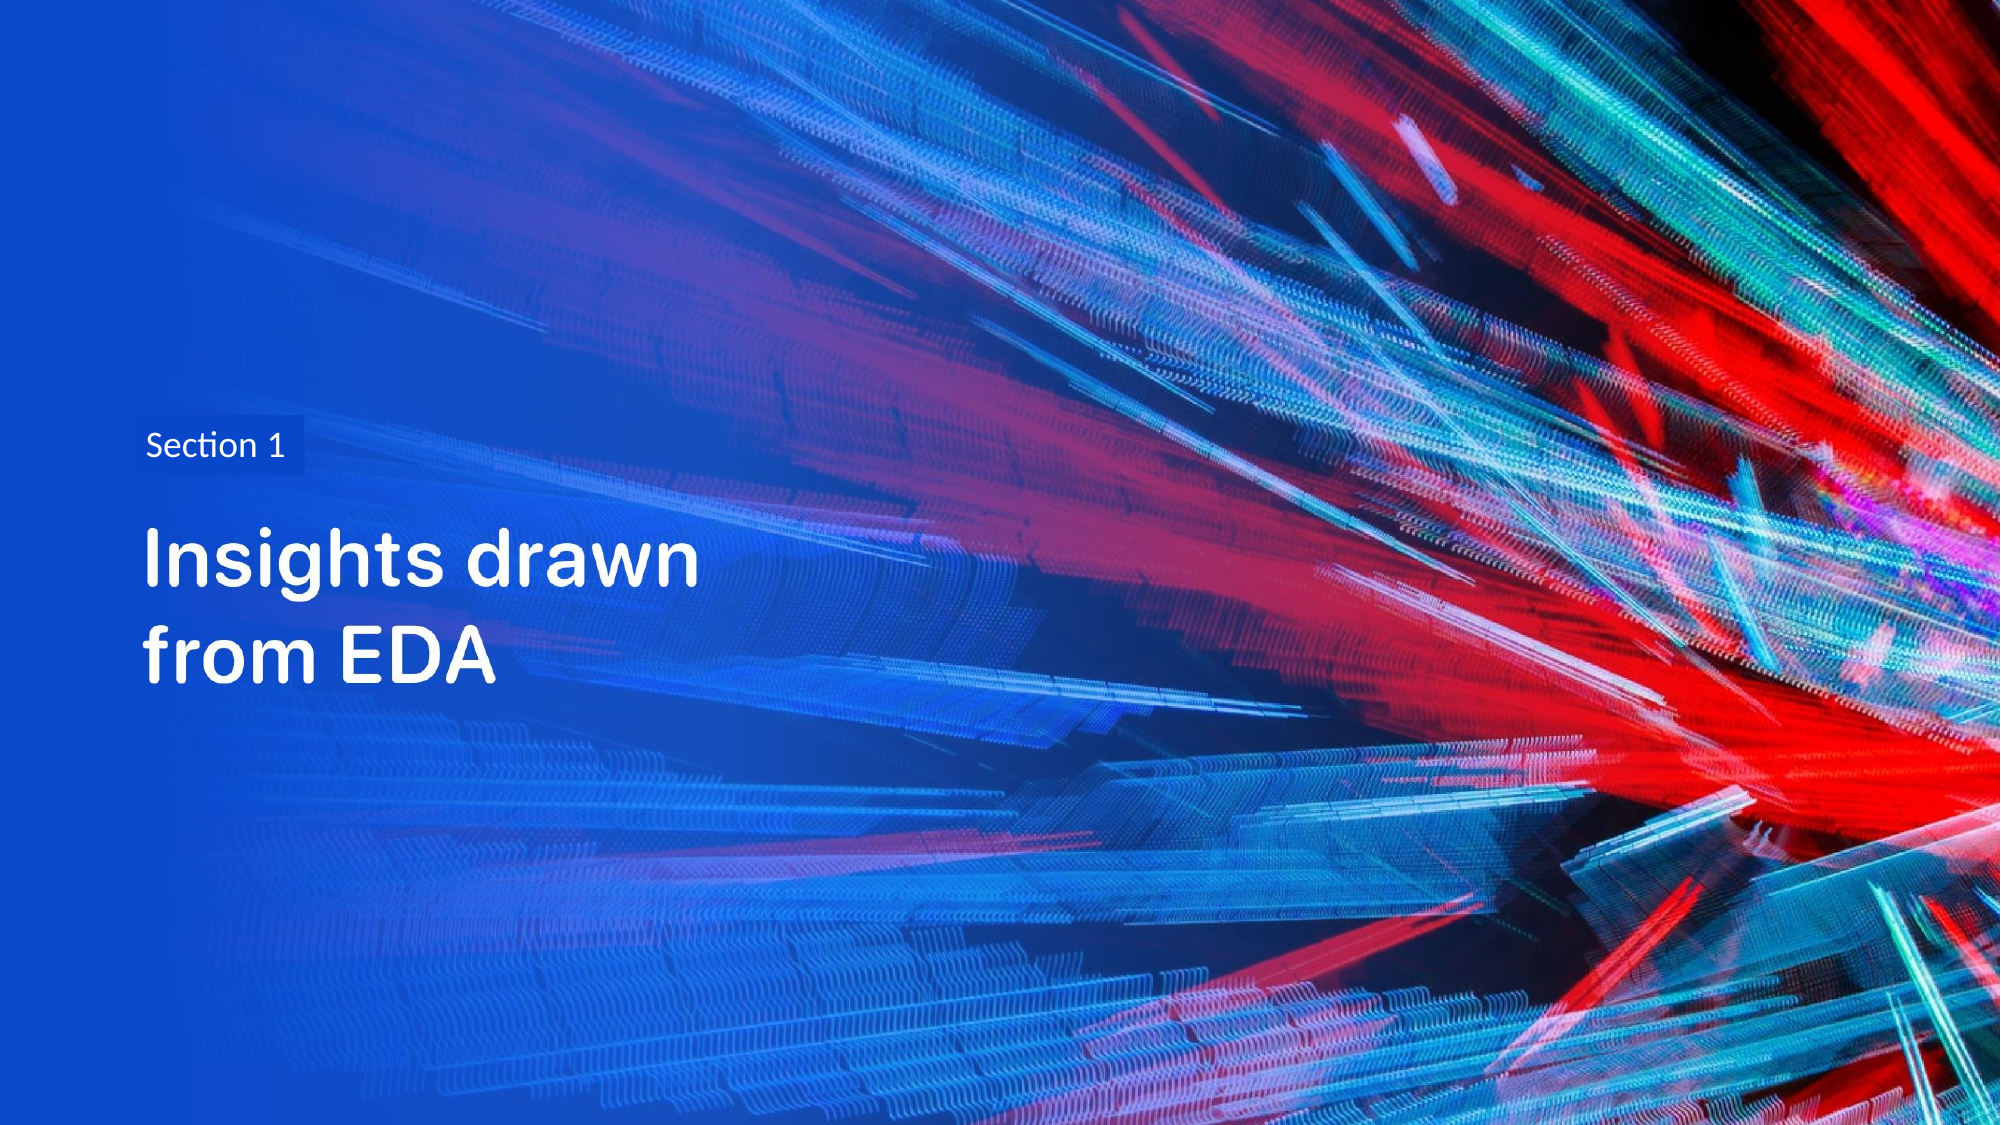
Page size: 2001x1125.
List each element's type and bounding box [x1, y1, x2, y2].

text_box [0, 0, 2000, 1125]
